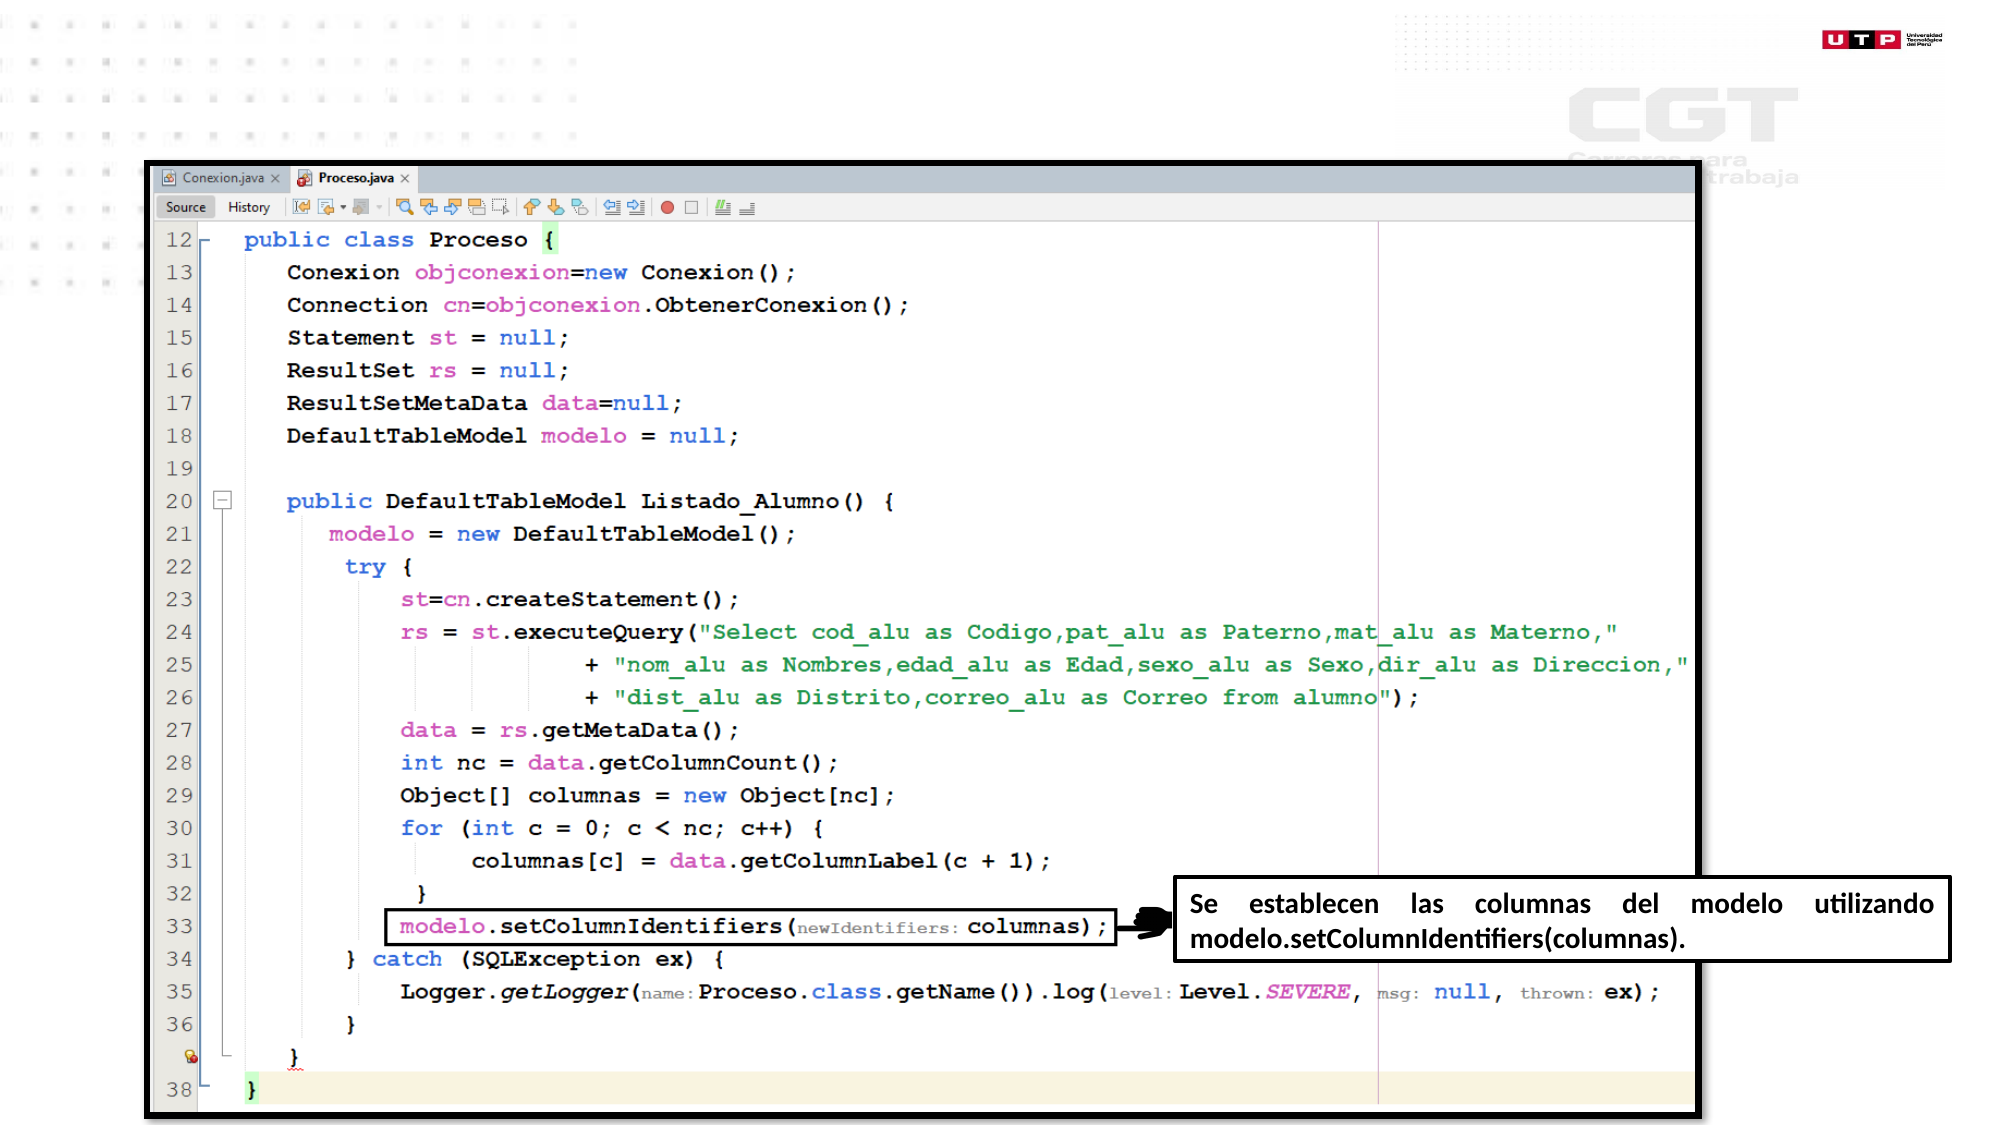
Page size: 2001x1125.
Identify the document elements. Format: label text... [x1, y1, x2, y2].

picture [149, 165, 1696, 1113]
text_box Se establecen las columnas del modelo utilizando modelo.setColumnIdentifiers(columnas). [1698, 875, 1952, 963]
picture [1395, 14, 1945, 190]
picture [0, 14, 588, 625]
